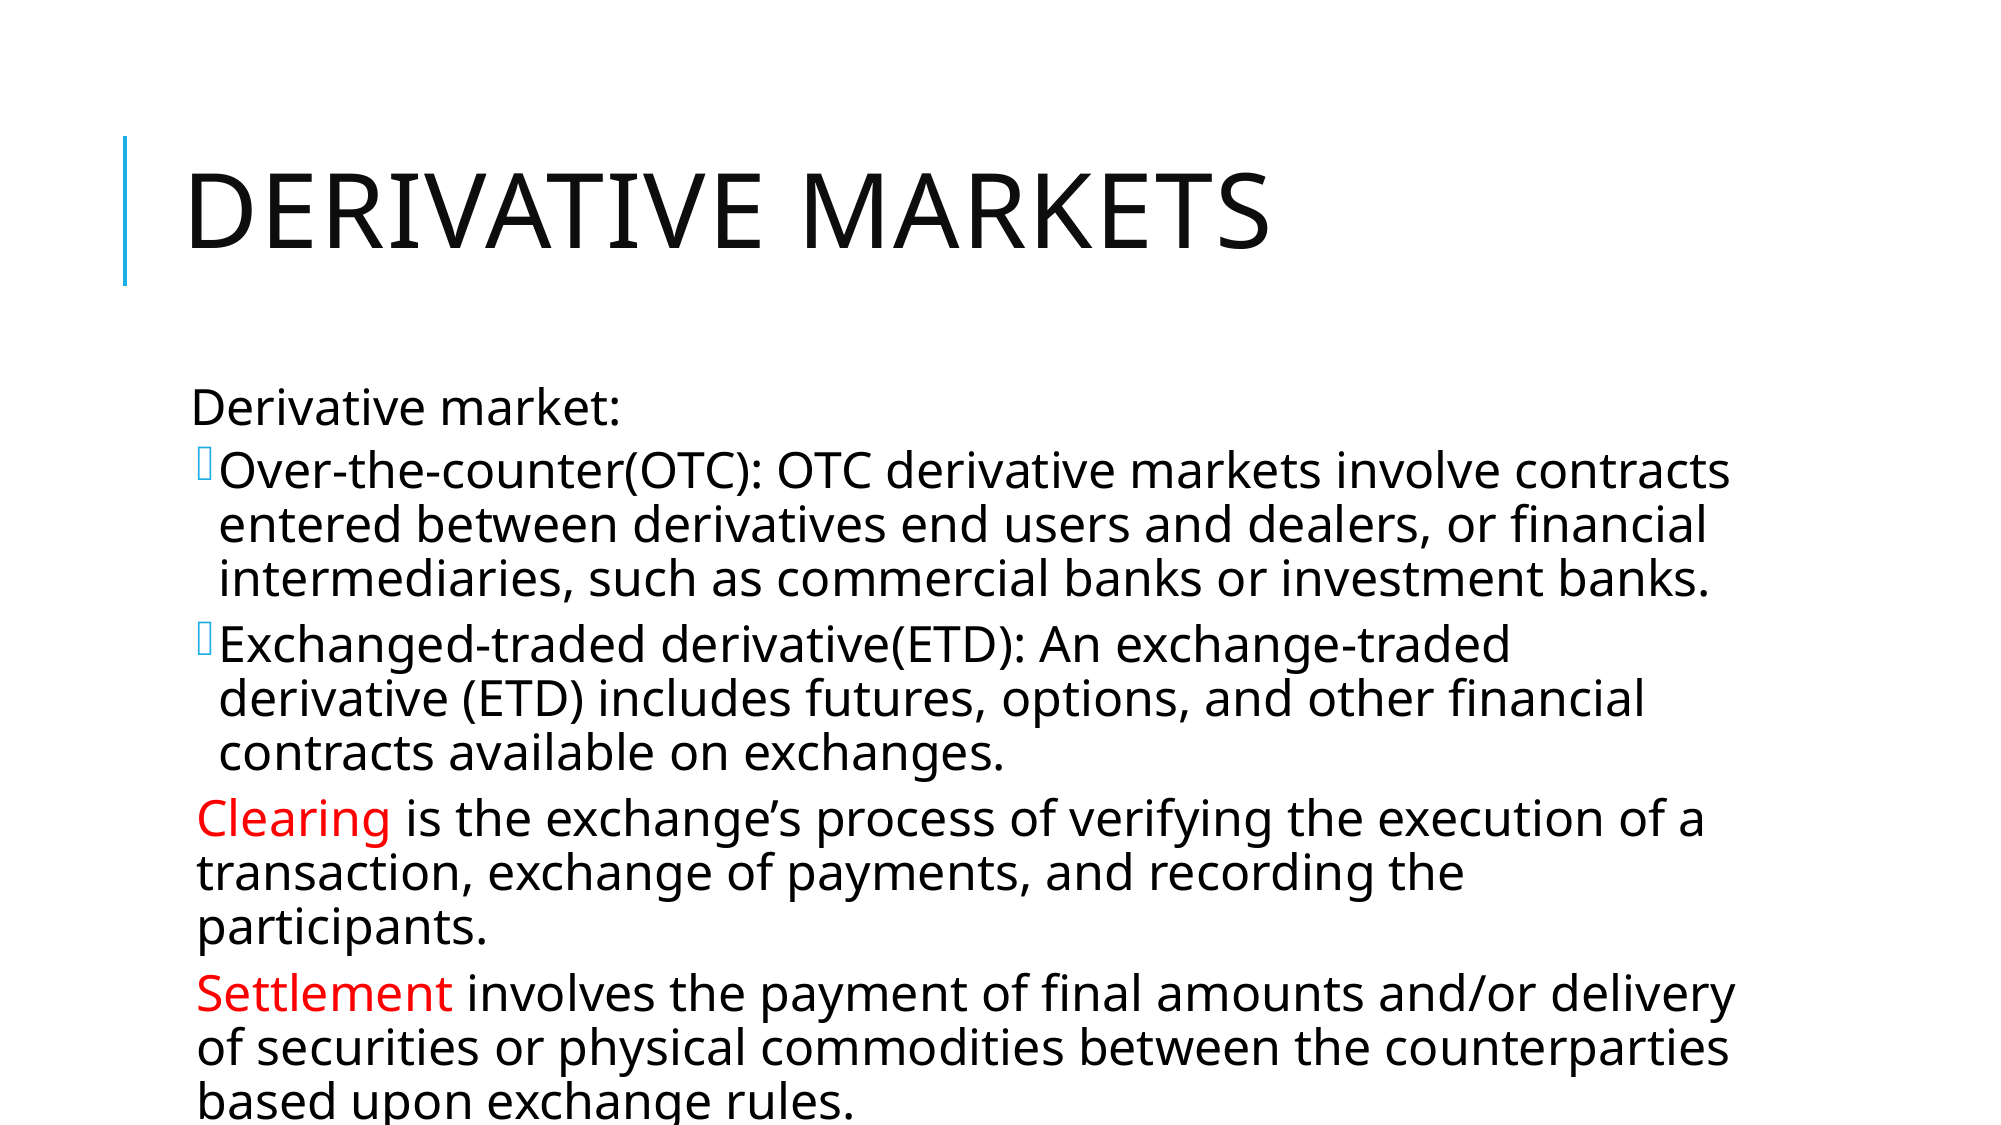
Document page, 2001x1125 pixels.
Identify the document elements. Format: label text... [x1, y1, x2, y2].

title Derivative markets [168, 96, 1763, 342]
list Derivative market: Over-the-counter(OTC): OTC derivative markets involve contracts entered between derivatives end users and dealers, or financial intermediaries, such as commercial banks or investment banks. Exchanged-traded derivative(ETD): An exchange-traded derivative (ETD) includes futures, options, and other financial contracts available on exchanges. Clearing is the exchange’s process of verifying the execution of a transaction, exchange of payments, and recording the participants. Settlement involves the payment of final amounts and/or delivery of securities or physical commodities between the counterparties based upon exchange rules. [168, 375, 1763, 1035]
